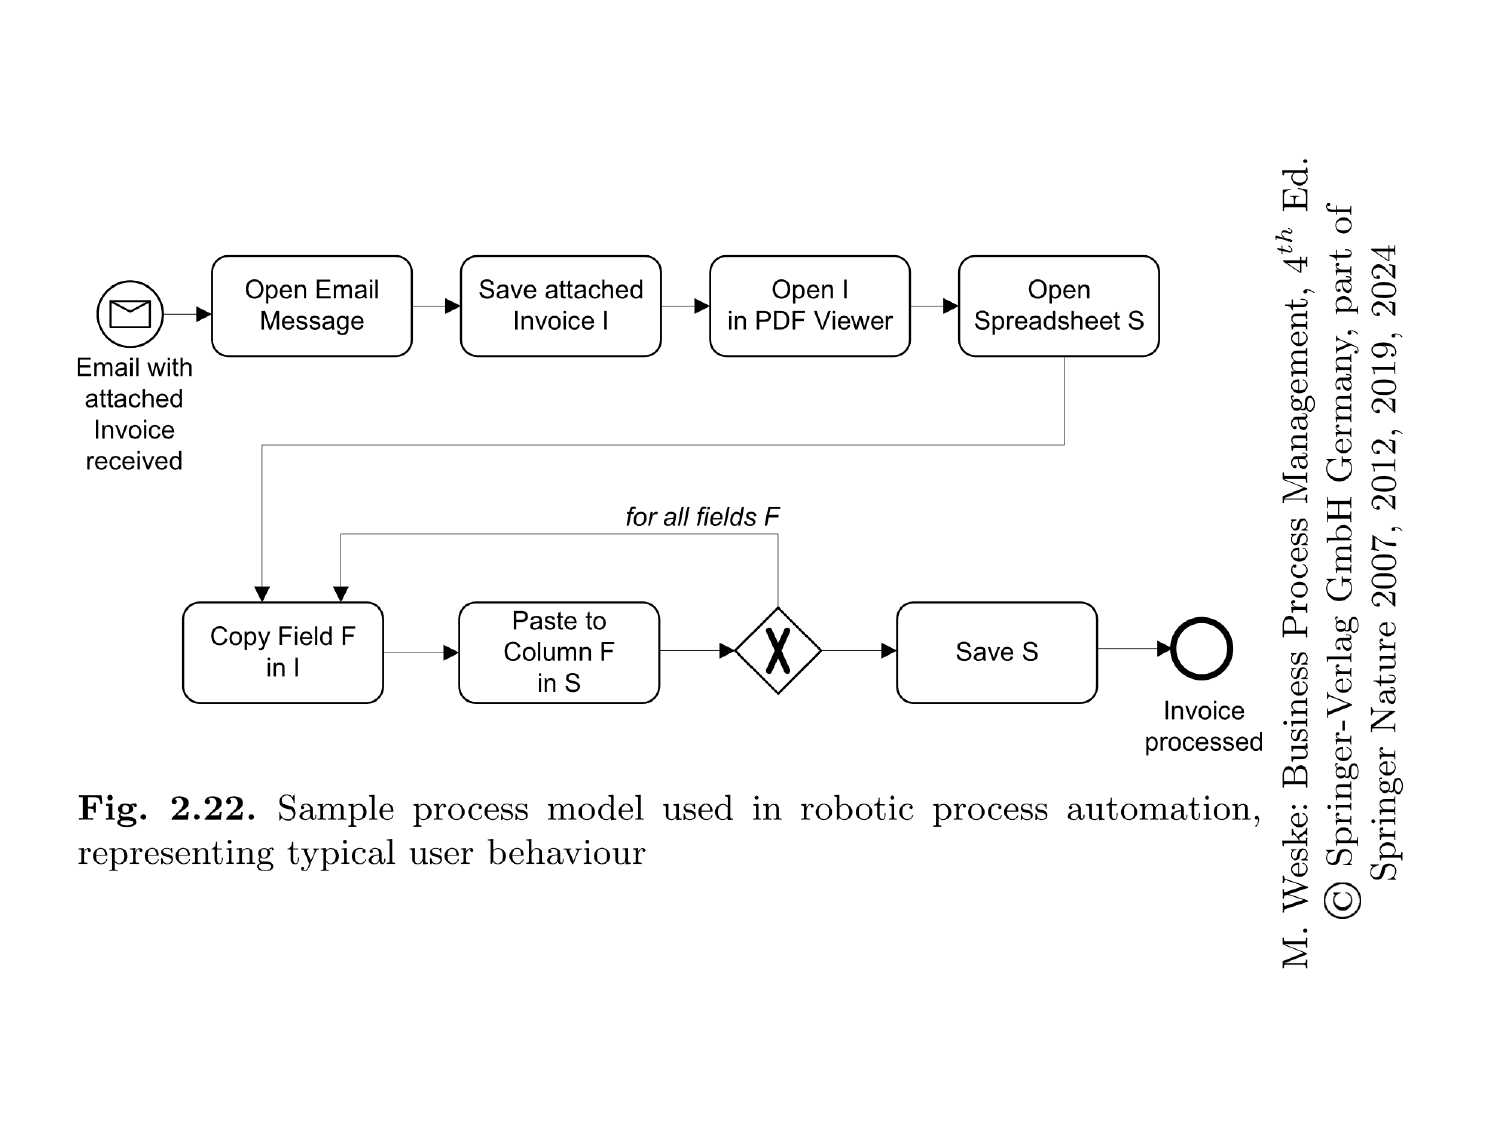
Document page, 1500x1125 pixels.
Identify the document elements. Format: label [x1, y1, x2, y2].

picture [74, 104, 1425, 1021]
